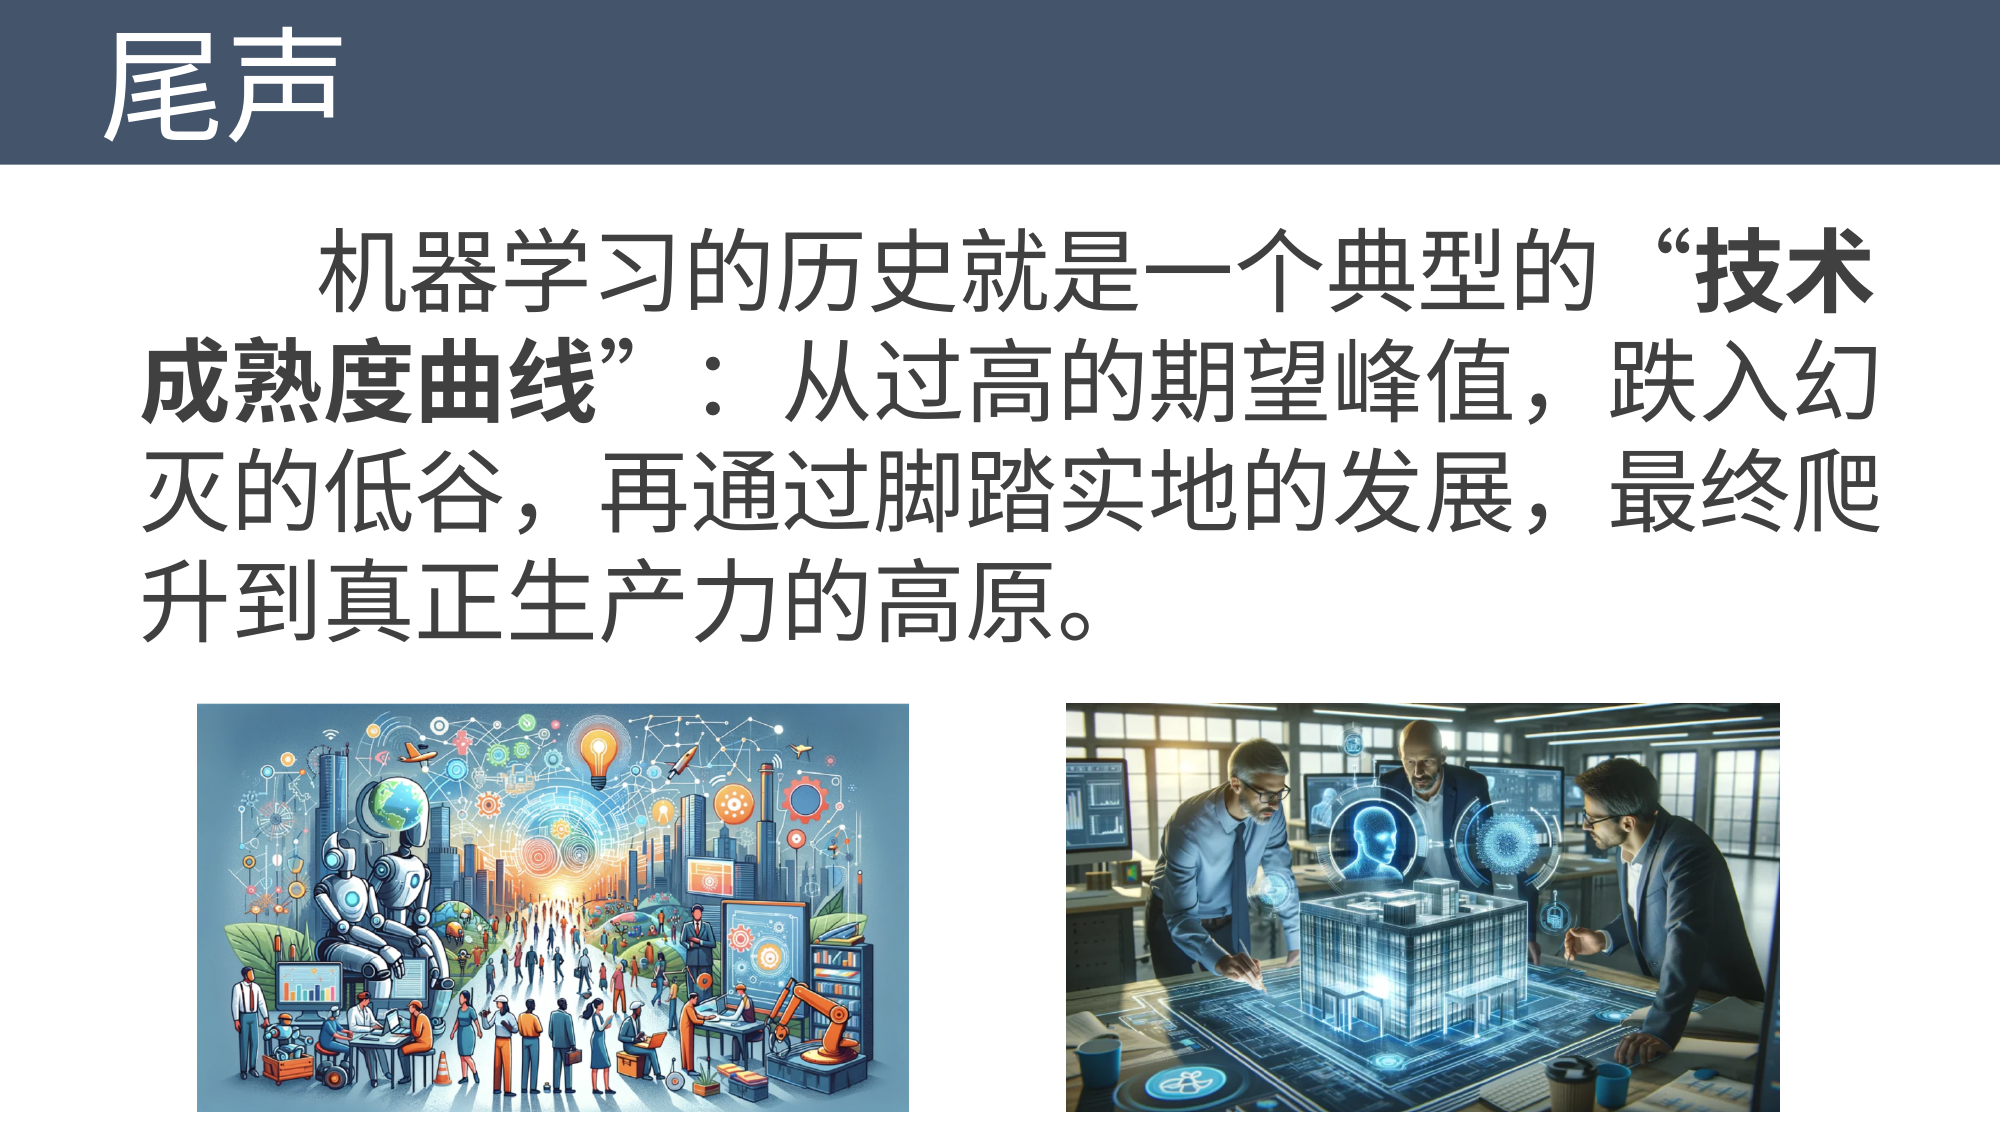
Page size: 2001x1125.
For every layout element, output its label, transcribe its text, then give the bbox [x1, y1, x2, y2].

text_box 机器学习的历史就是一个典型的“技术成熟度曲线”：从过高的期望峰值，跌入幻灭的低谷，再通过脚踏实地的发展，最终爬升到真正生产力的高原。 [125, 206, 1964, 661]
picture [197, 703, 909, 1112]
text_box 尾声 [0, 0, 2000, 165]
picture [1066, 703, 1780, 1112]
